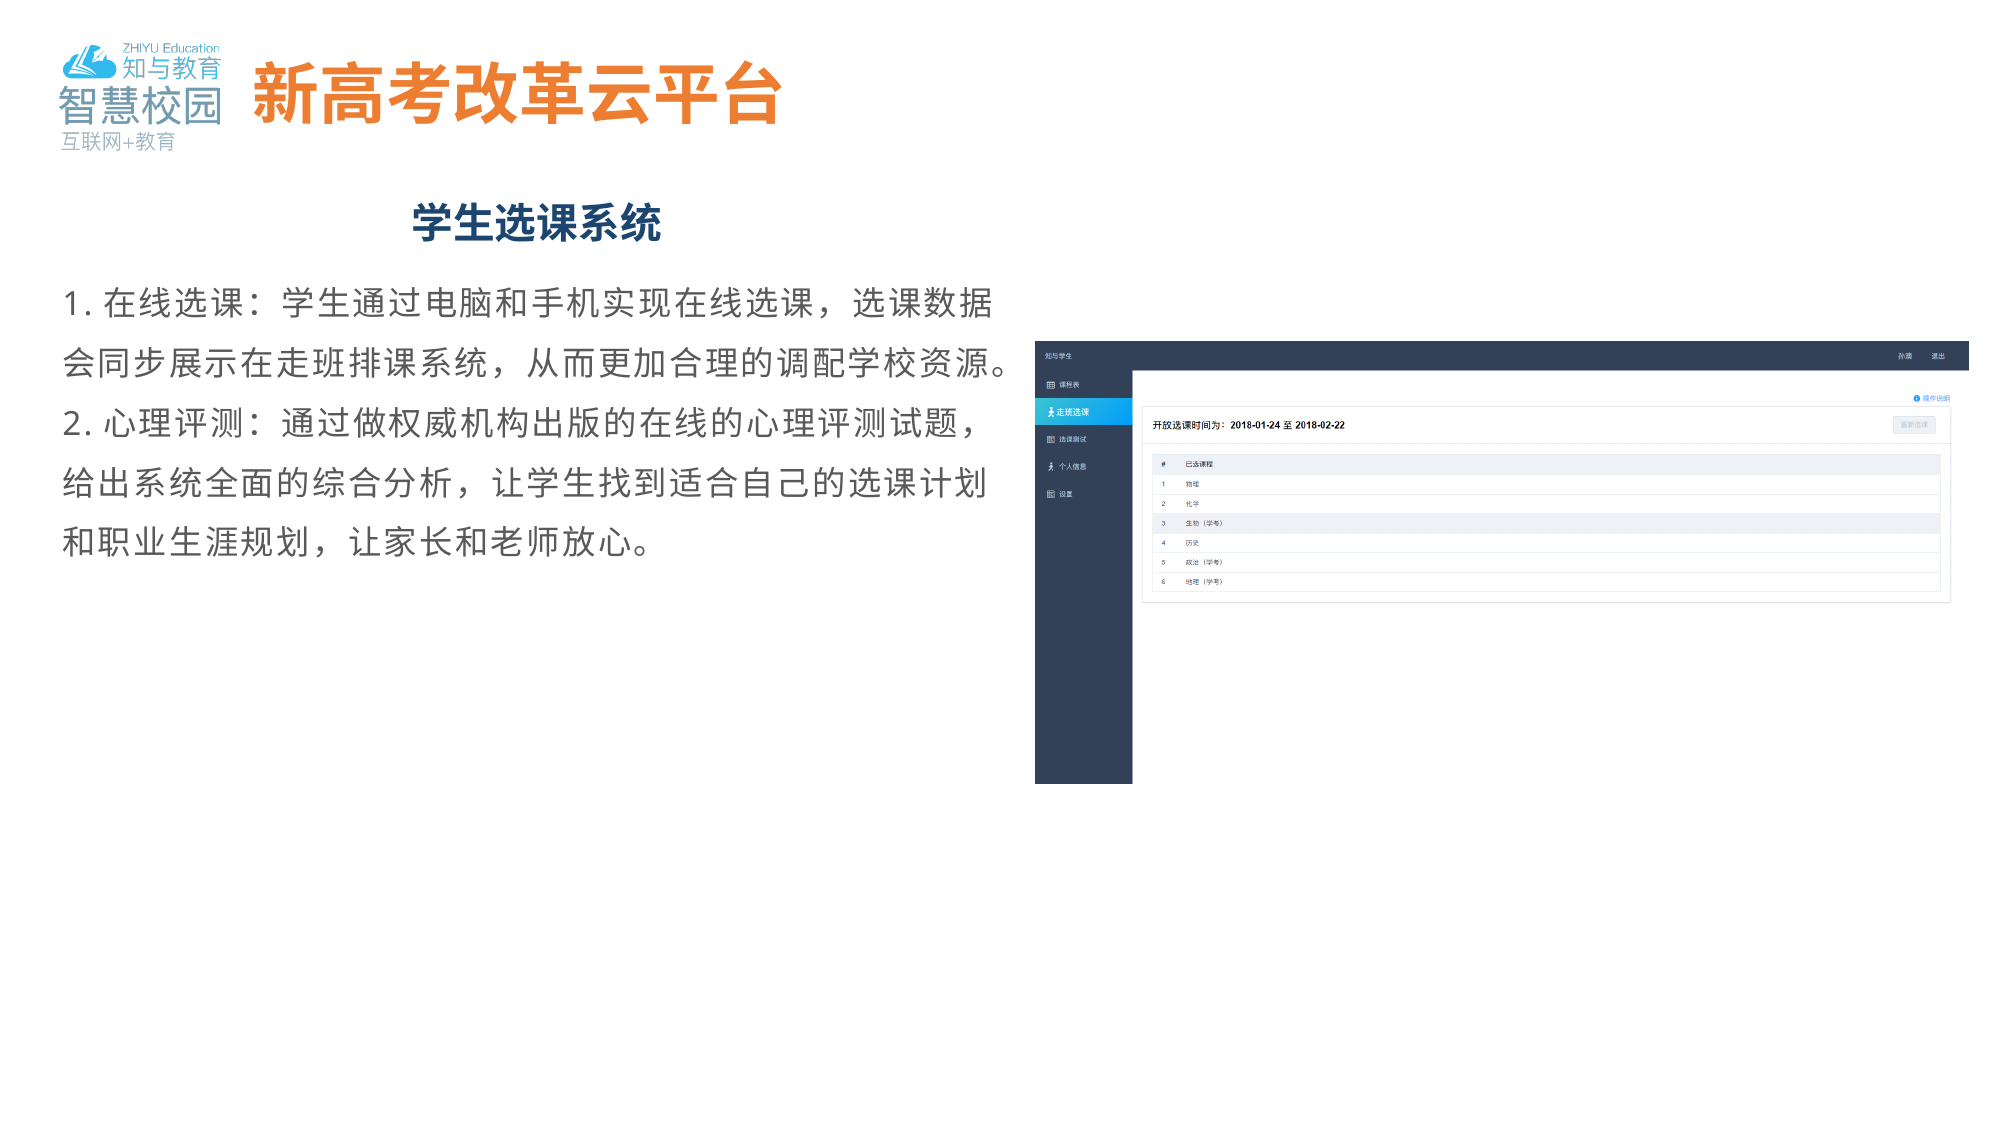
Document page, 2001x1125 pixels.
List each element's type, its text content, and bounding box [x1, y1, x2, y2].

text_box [59, 44, 942, 151]
text_box 1.在线选课：学生通过电脑和手机实现在线选课，选课数据会同步展示在走班排课系统，从而更加合理的调配学校资源。 2.心理评测：通过做权威机构出版的在线的心理评测试题，给出系统全面的综合分析，让学生找到适合自己的选课计划和职业生涯规划，让家长和老师放心。 [47, 254, 1026, 569]
picture [1035, 341, 1969, 784]
text_box 学生选课系统 [293, 189, 780, 254]
